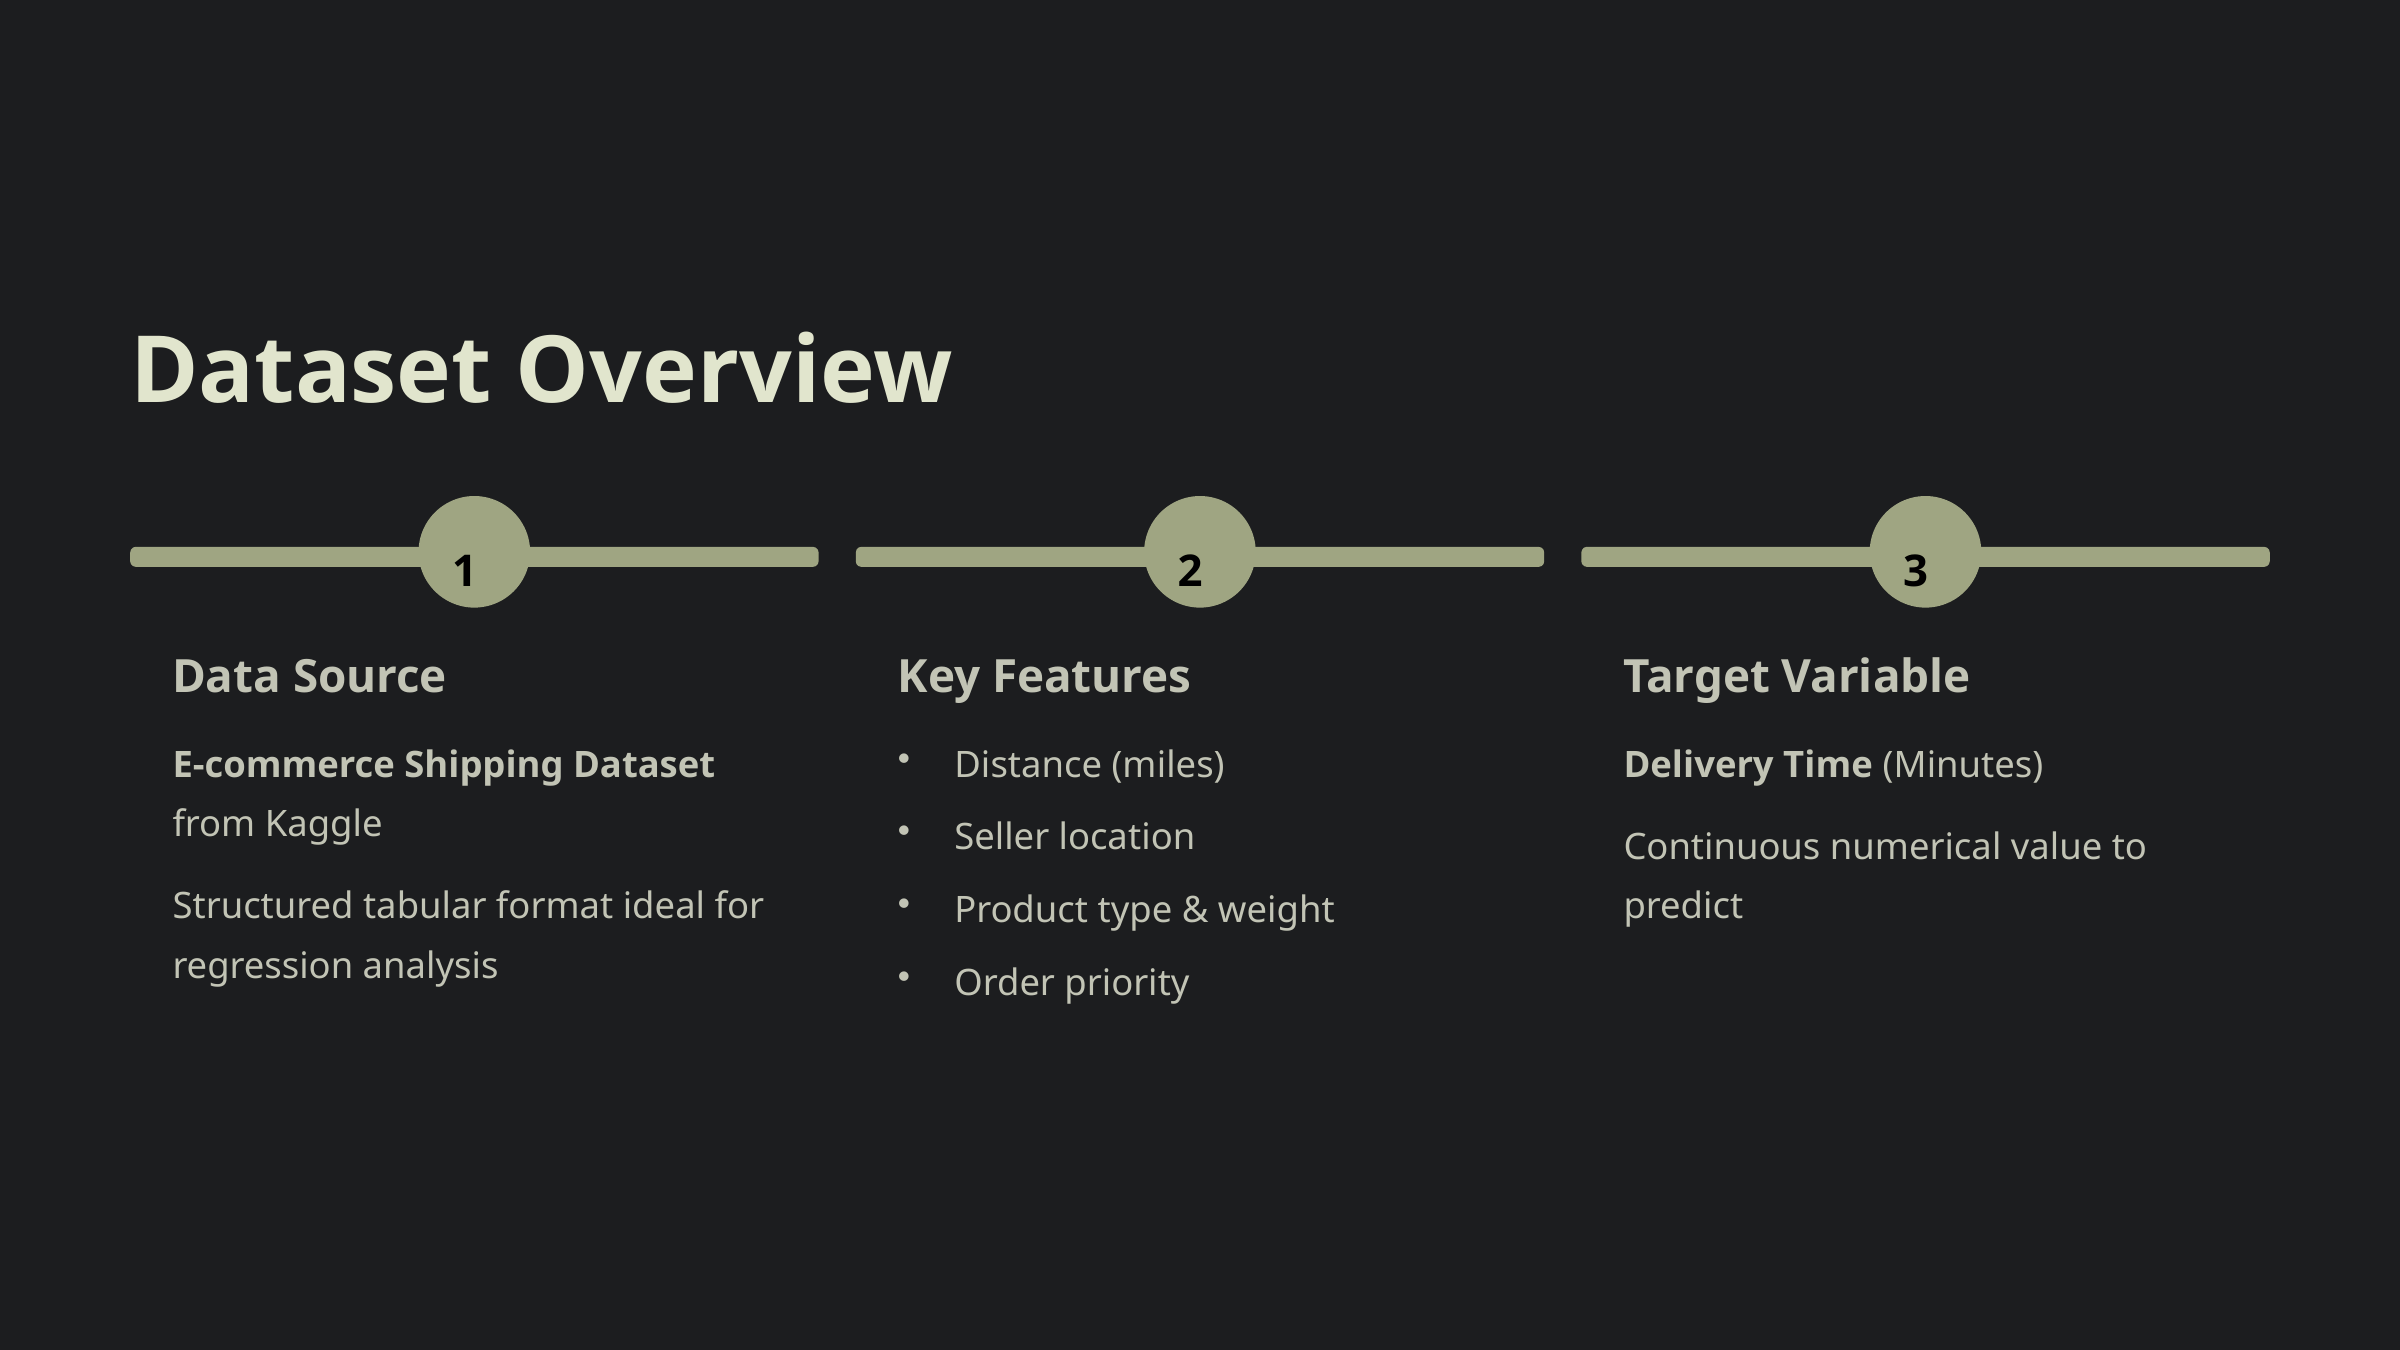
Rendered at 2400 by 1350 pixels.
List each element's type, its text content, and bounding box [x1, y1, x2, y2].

text_box [130, 546, 420, 567]
text_box Order priority [897, 942, 1502, 1003]
text_box 2 [1177, 523, 1223, 580]
text_box Seller location [897, 797, 1502, 858]
text_box Delivery Time (Minutes) [1623, 725, 2228, 785]
text_box Distance (miles) [897, 725, 1502, 785]
text_box Dataset Overview [130, 305, 1061, 422]
text_box [855, 546, 1145, 567]
text_box E-commerce Shipping Dataset from Kaggle [172, 725, 777, 845]
text_box Structured tabular format ideal for regression analysis [172, 866, 777, 986]
text_box Data Source [172, 644, 638, 703]
text_box [1144, 496, 1256, 608]
text_box Continuous numerical value to predict [1623, 807, 2228, 927]
text_box [1581, 546, 1871, 567]
text_box [130, 566, 819, 1045]
text_box [1869, 496, 1982, 608]
text_box [1581, 566, 2270, 1045]
text_box 1 [452, 523, 497, 580]
text_box [855, 566, 1545, 1045]
text_box Product type & weight [897, 870, 1502, 930]
text_box Key Features [897, 644, 1363, 703]
text_box [1980, 546, 2270, 567]
text_box [1254, 546, 1545, 567]
text_box [418, 496, 531, 608]
text_box [529, 546, 819, 567]
text_box Target Variable [1623, 644, 2089, 703]
text_box 3 [1903, 523, 1948, 580]
